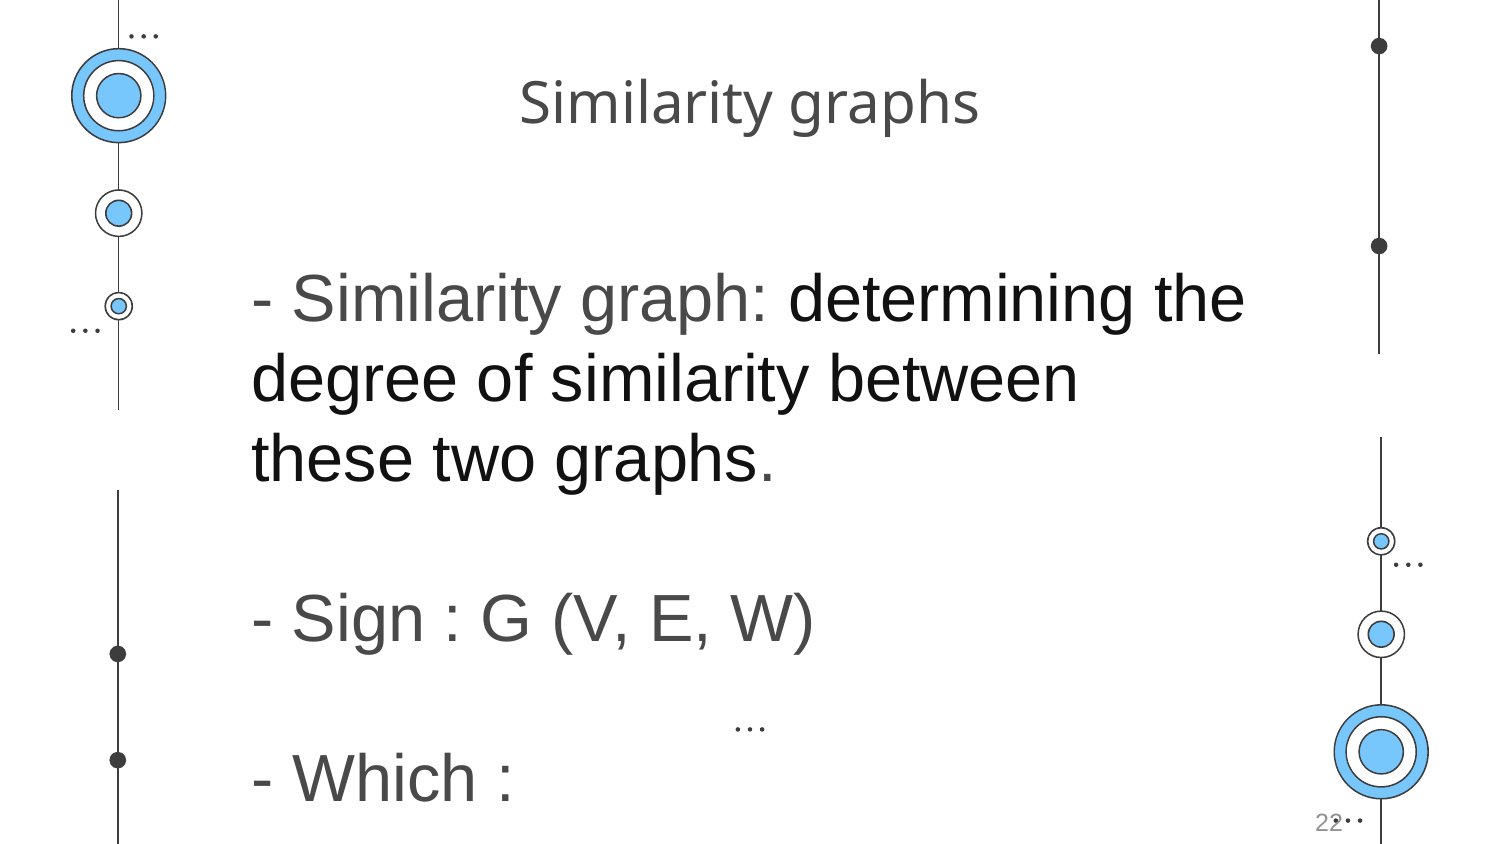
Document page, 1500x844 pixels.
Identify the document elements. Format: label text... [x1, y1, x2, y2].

title Similarity graphs [355, 50, 1145, 145]
slide_number 22 [1020, 798, 1359, 844]
